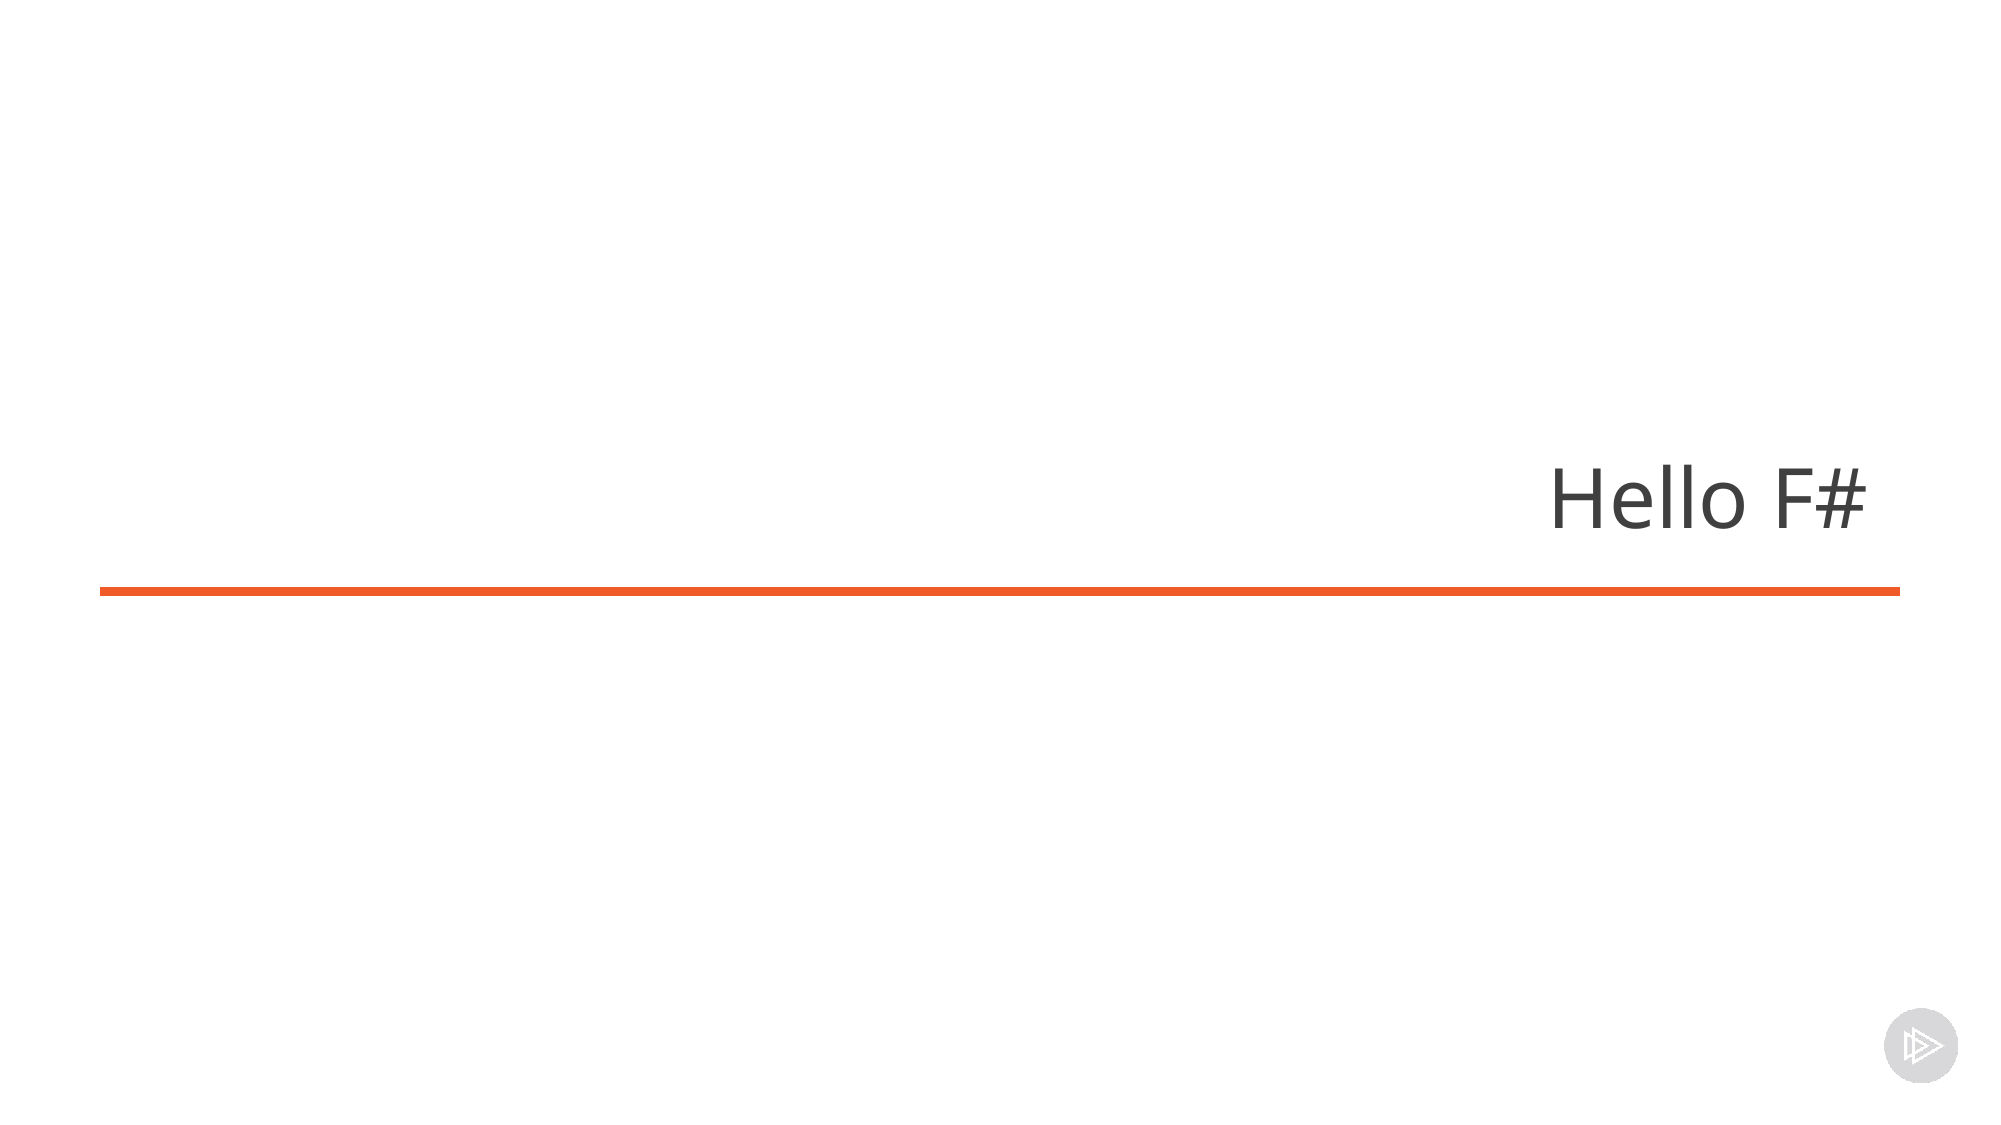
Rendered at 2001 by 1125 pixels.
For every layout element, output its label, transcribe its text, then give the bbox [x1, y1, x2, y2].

title Hello F# [165, 93, 1884, 555]
title printf / printfn [1884, 1008, 1958, 1083]
